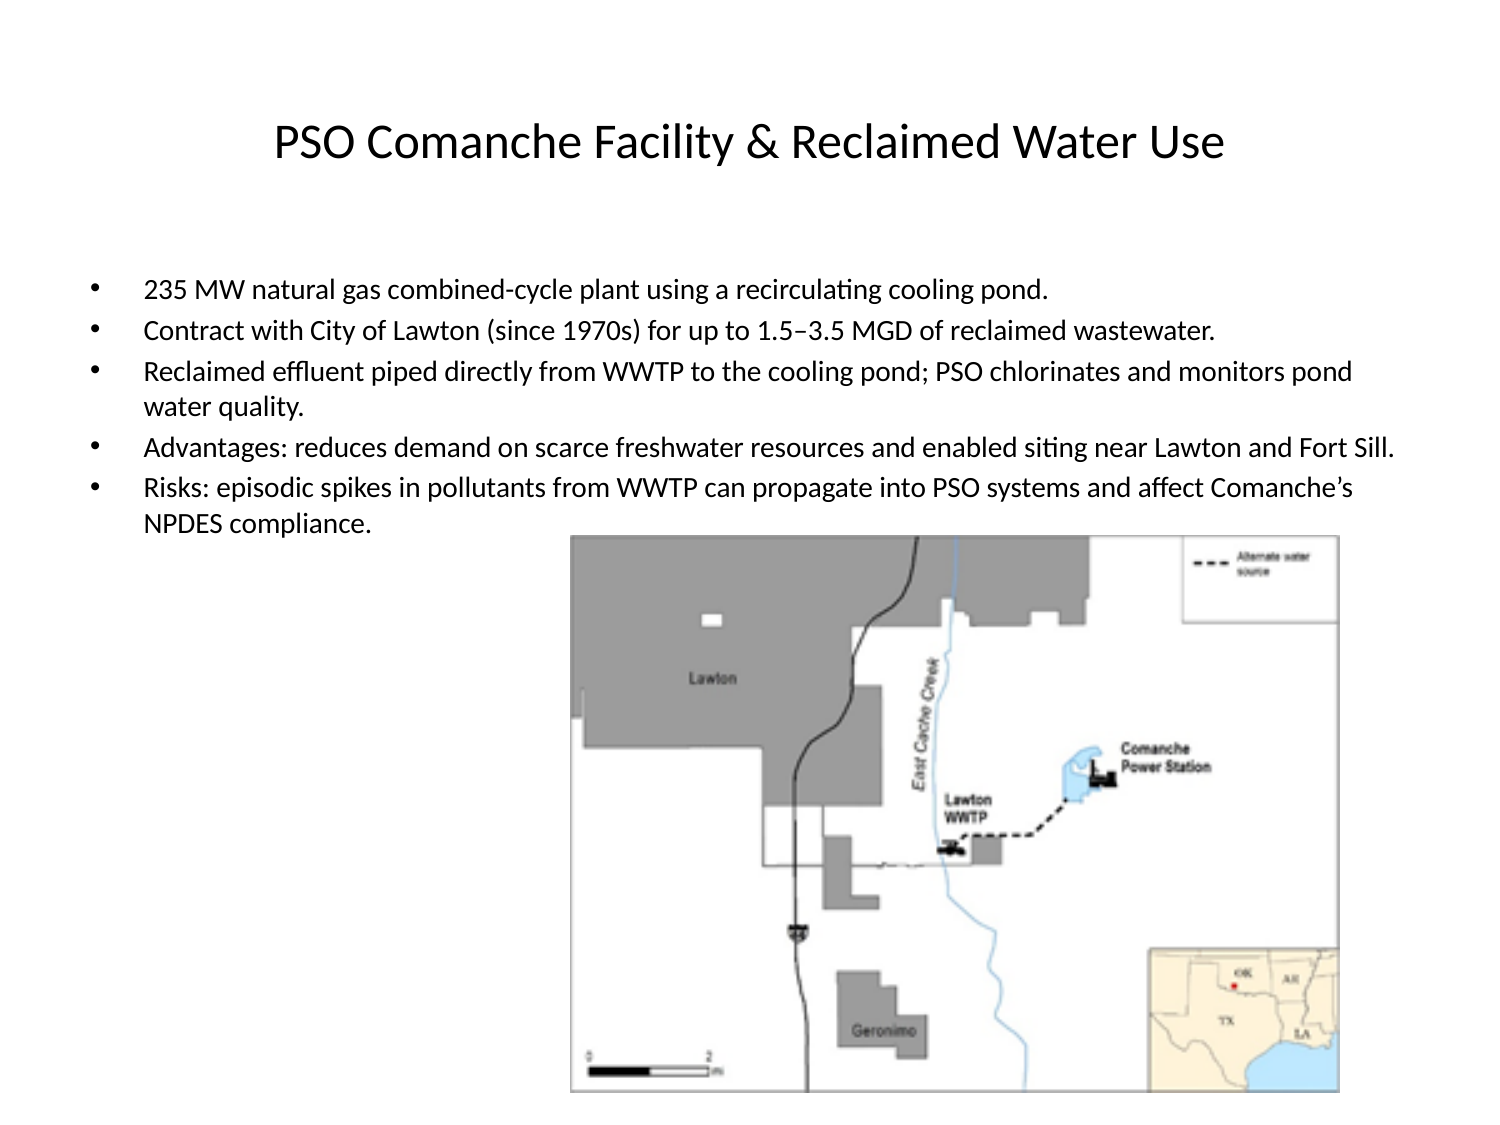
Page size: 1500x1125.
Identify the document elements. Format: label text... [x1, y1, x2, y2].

title PSO Comanche Facility & Reclaimed Water Use [75, 45, 1425, 233]
list 235 MW natural gas combined-cycle plant using a recirculating cooling pond. Contract with City of Lawton (since 1970s) for up to 1.5–3.5 MGD of reclaimed wastewater. Reclaimed effluent piped directly from WWTP to the cooling pond; PSO chlorinates and monitors pond water quality. Advantages: reduces demand on scarce freshwater resources and enabled siting near Lawton and Fort Sill. Risks: episodic spikes in pollutants from WWTP can propagate into PSO systems and affect Comanche’s NPDES compliance. [75, 262, 1425, 552]
picture [569, 535, 1341, 1093]
